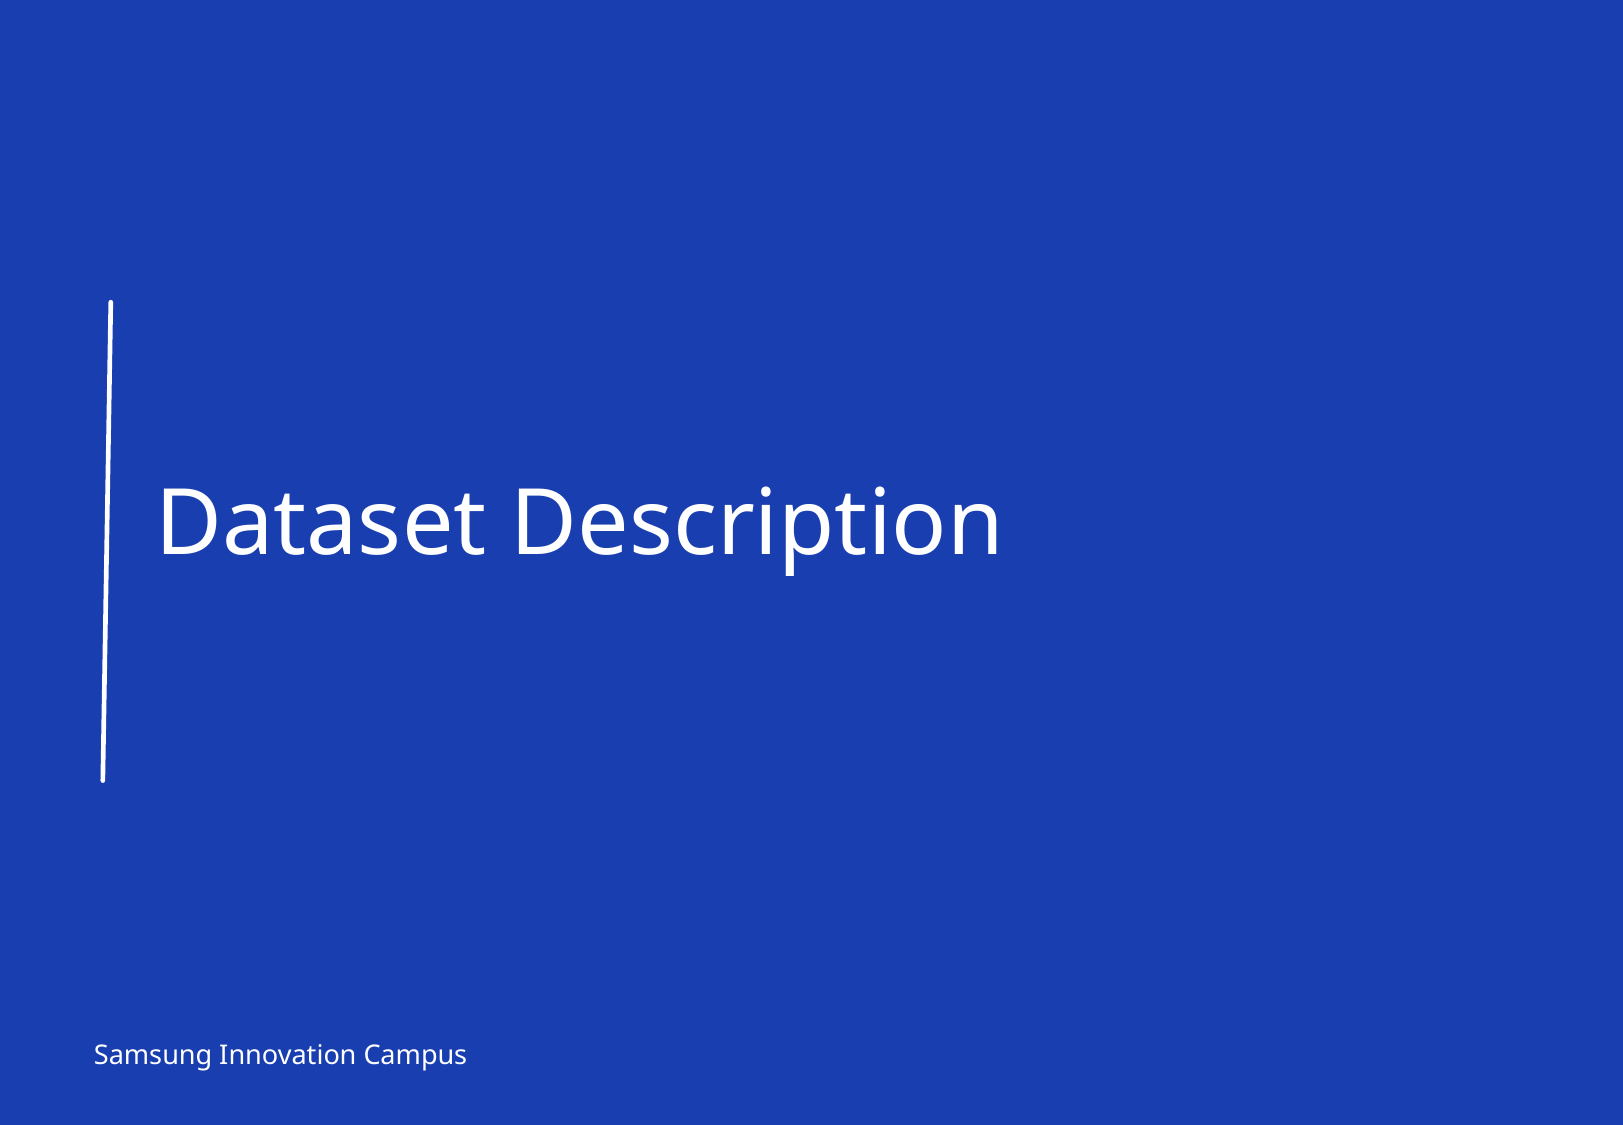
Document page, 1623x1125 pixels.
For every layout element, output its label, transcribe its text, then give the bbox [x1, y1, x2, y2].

text_box Dataset Description [155, 462, 1305, 574]
text_box Samsung Innovation Campus [93, 1037, 568, 1071]
